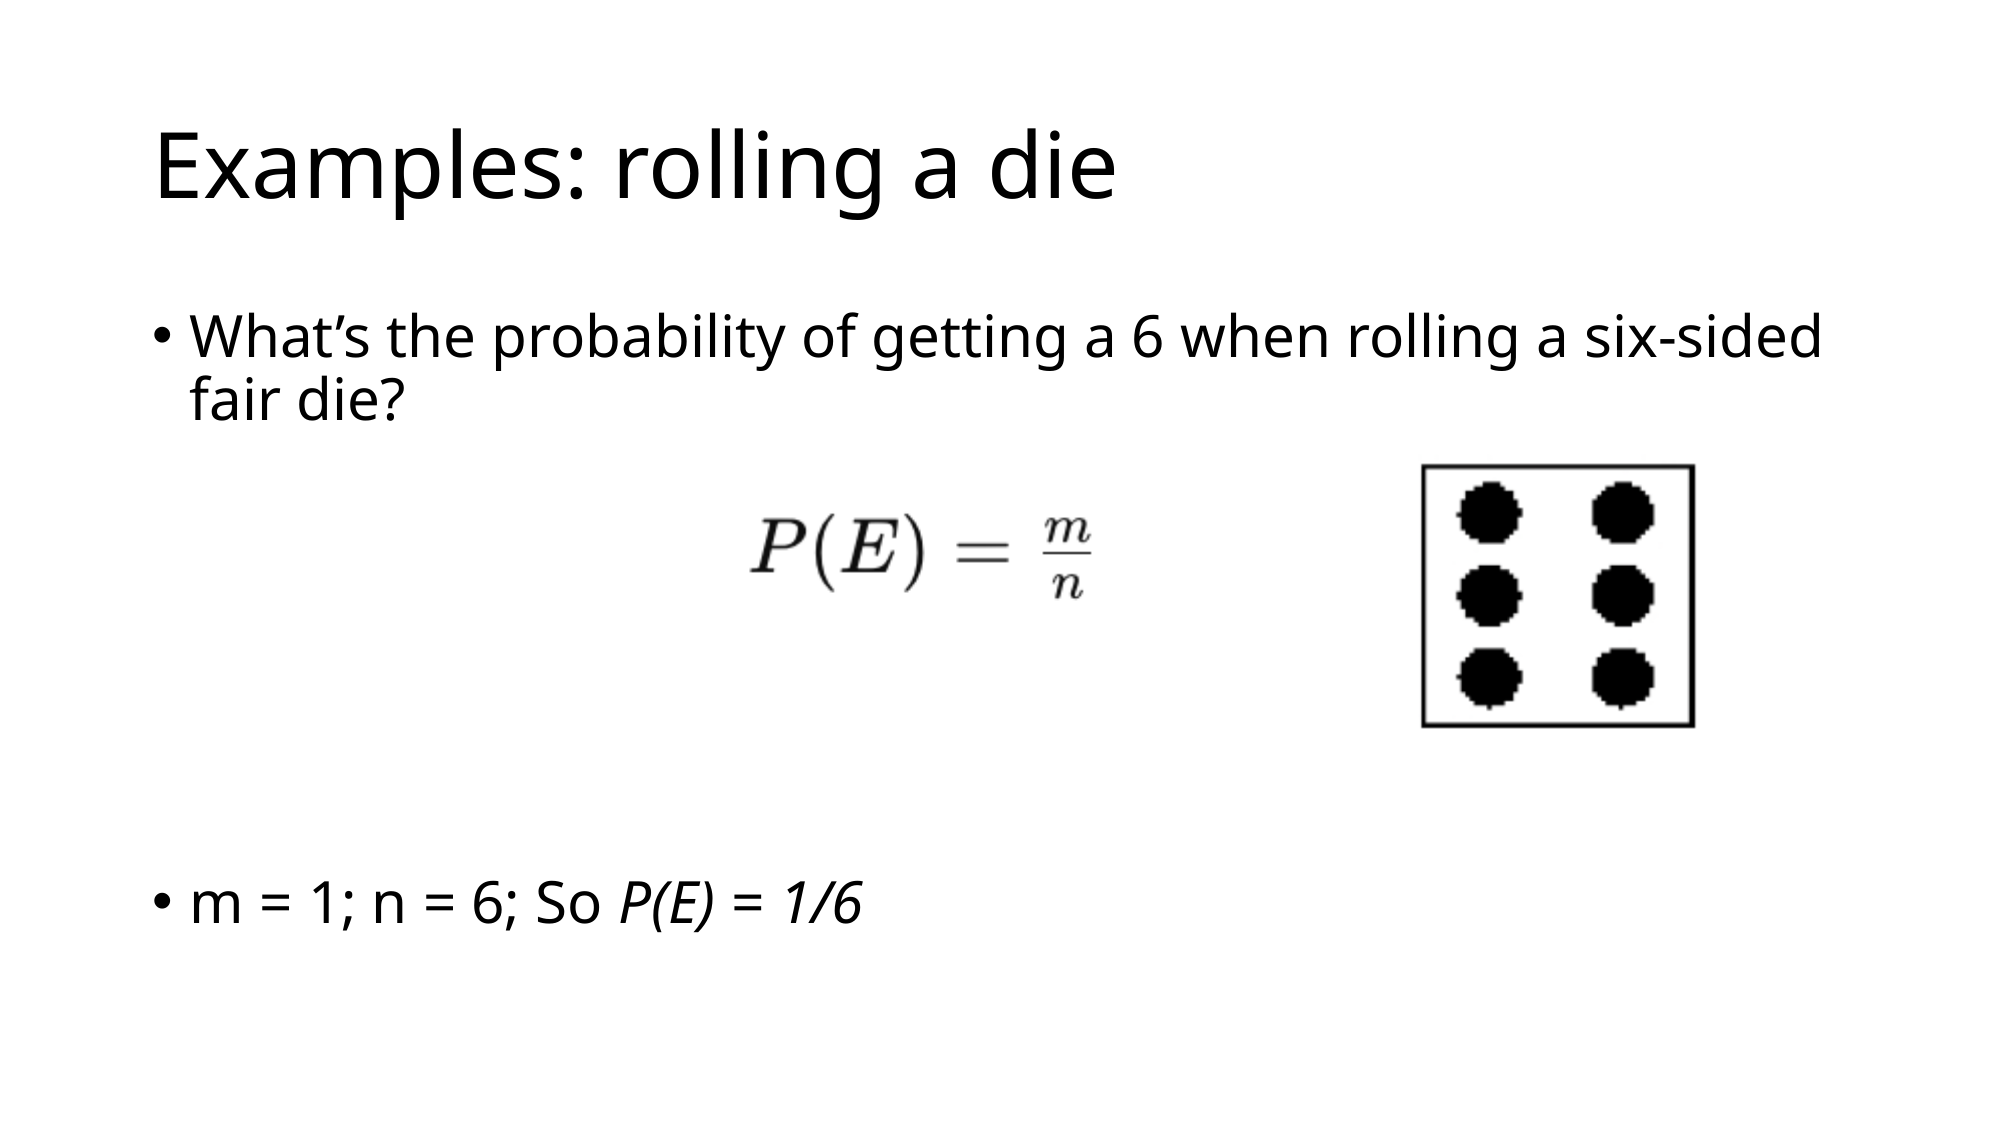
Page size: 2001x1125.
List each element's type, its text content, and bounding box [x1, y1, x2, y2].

picture [1417, 449, 1710, 737]
title Examples: rolling a die [137, 59, 1863, 278]
picture [703, 449, 1199, 640]
list What’s the probability of getting a 6 when rolling a six-sided fair die? m = 1; n = 6; So P(E) = 1/6 [137, 299, 1863, 1014]
